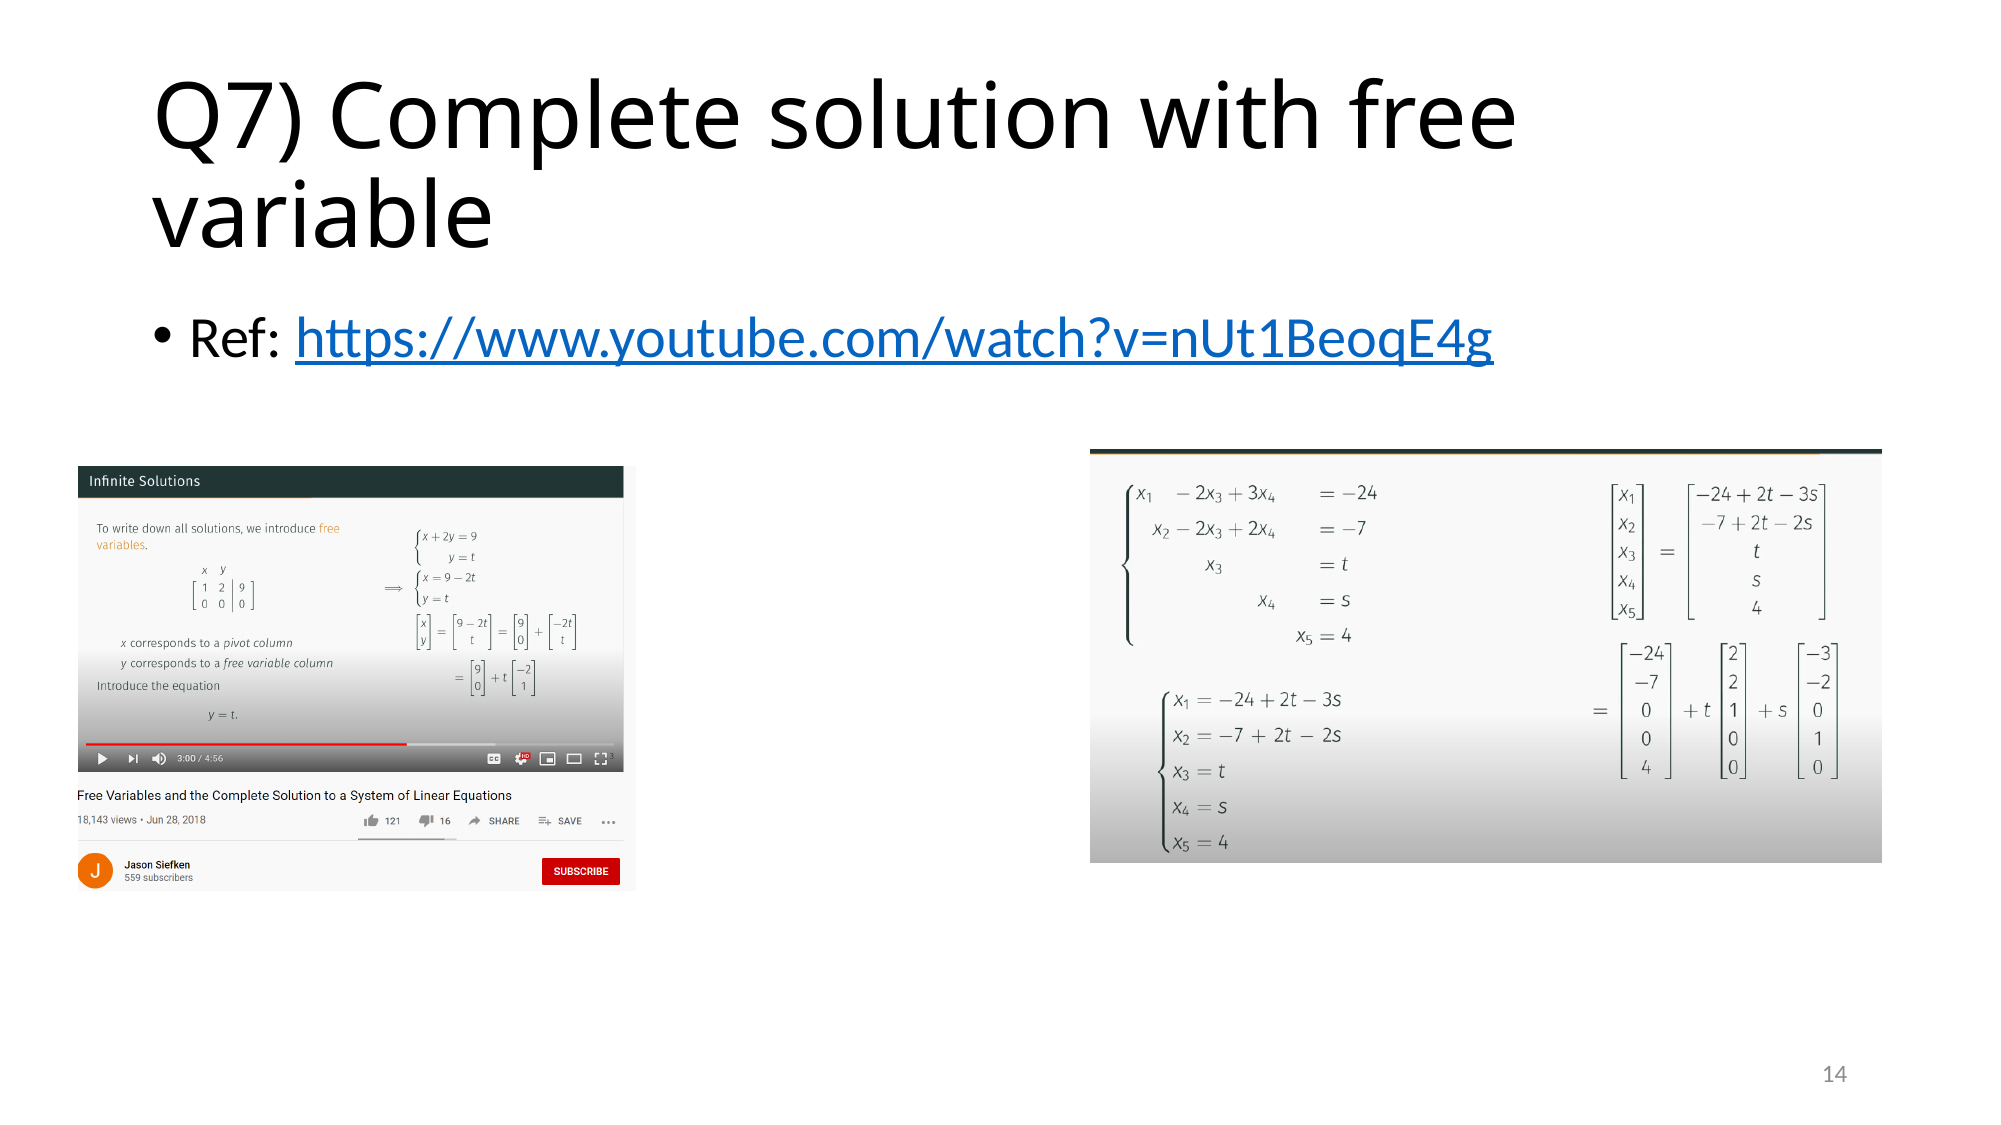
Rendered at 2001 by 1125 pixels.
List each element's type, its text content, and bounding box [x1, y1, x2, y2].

title Q7) Complete solution with free variable [137, 59, 1863, 278]
slide_number 14 [1412, 1042, 1863, 1103]
list Ref: https://www.youtube.com/watch?v=nUt1BeoqE4g [137, 299, 1863, 1014]
picture [1090, 449, 1882, 863]
picture [78, 466, 636, 891]
